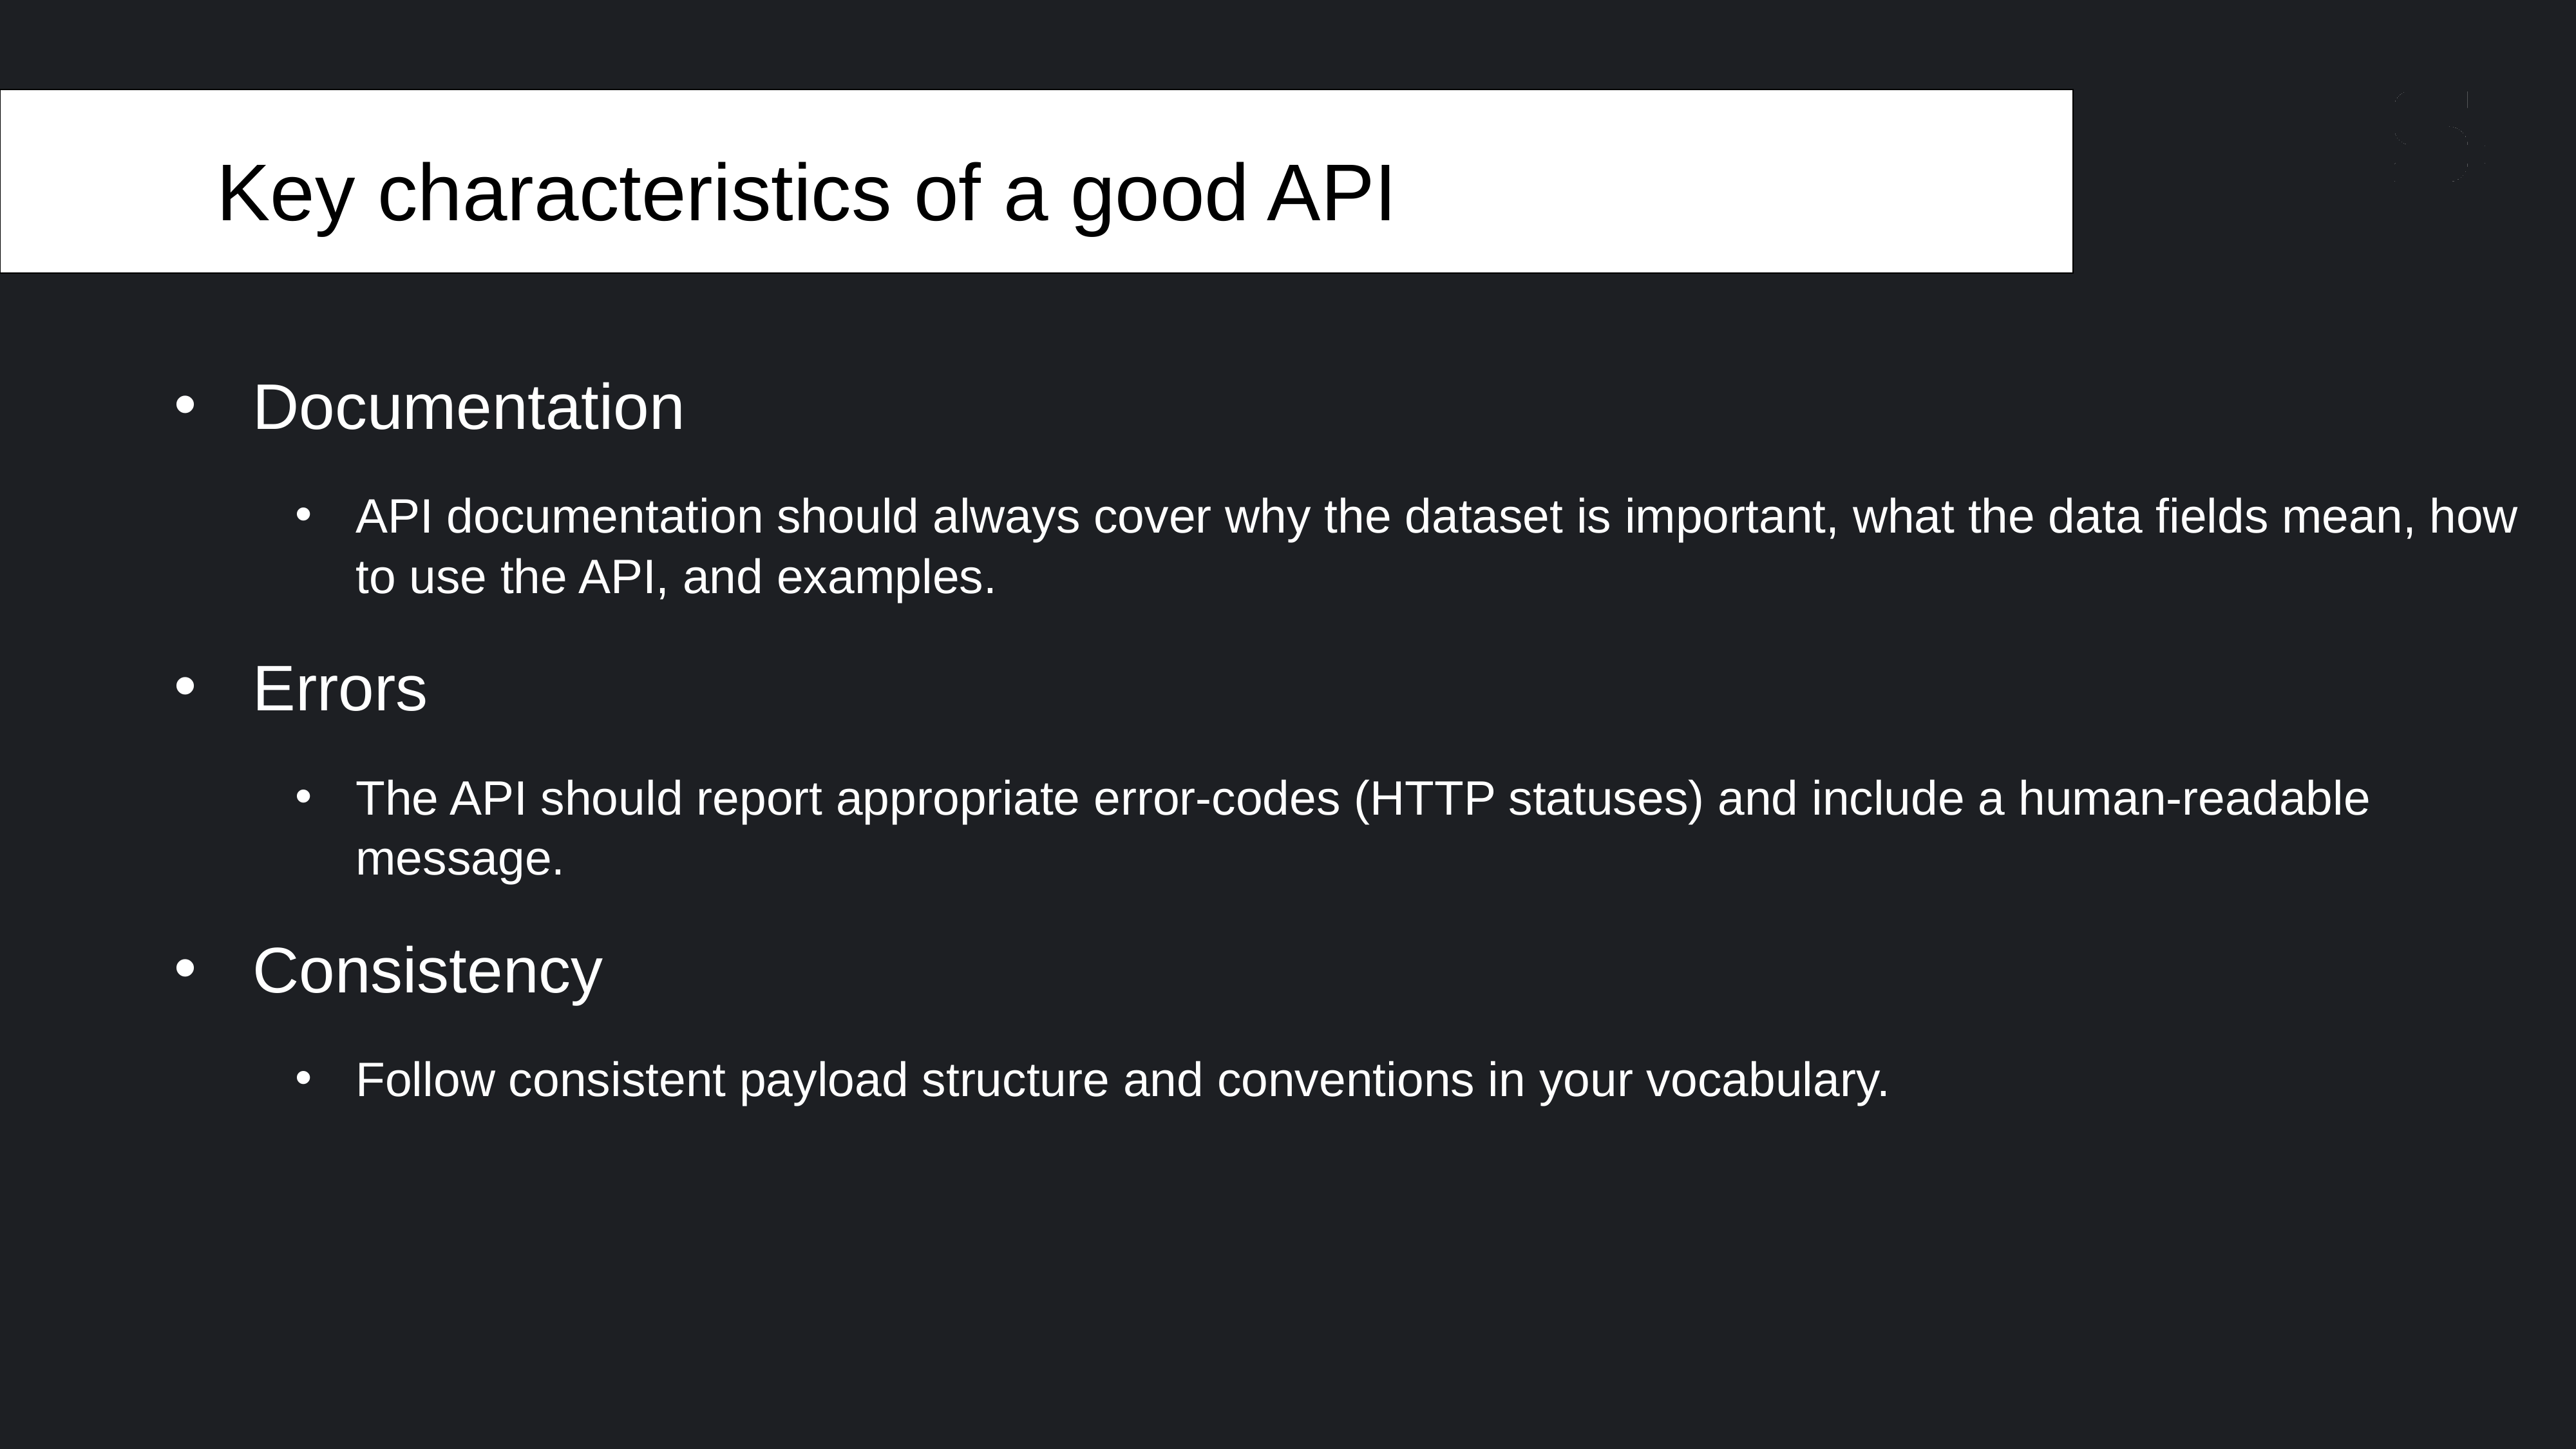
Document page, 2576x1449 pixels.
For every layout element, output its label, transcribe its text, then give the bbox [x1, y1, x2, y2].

title Key characteristics of a good API [0, 89, 2074, 274]
picture [2376, 90, 2485, 182]
list Documentation API documentation should always cover why the dataset is important, what the data fields mean, how to use the API, and examples. Errors The API should report appropriate error-codes (HTTP statuses) and include a human-readable message. Consistency Follow consistent payload structure and conventions in your vocabulary. [174, 361, 2528, 1414]
